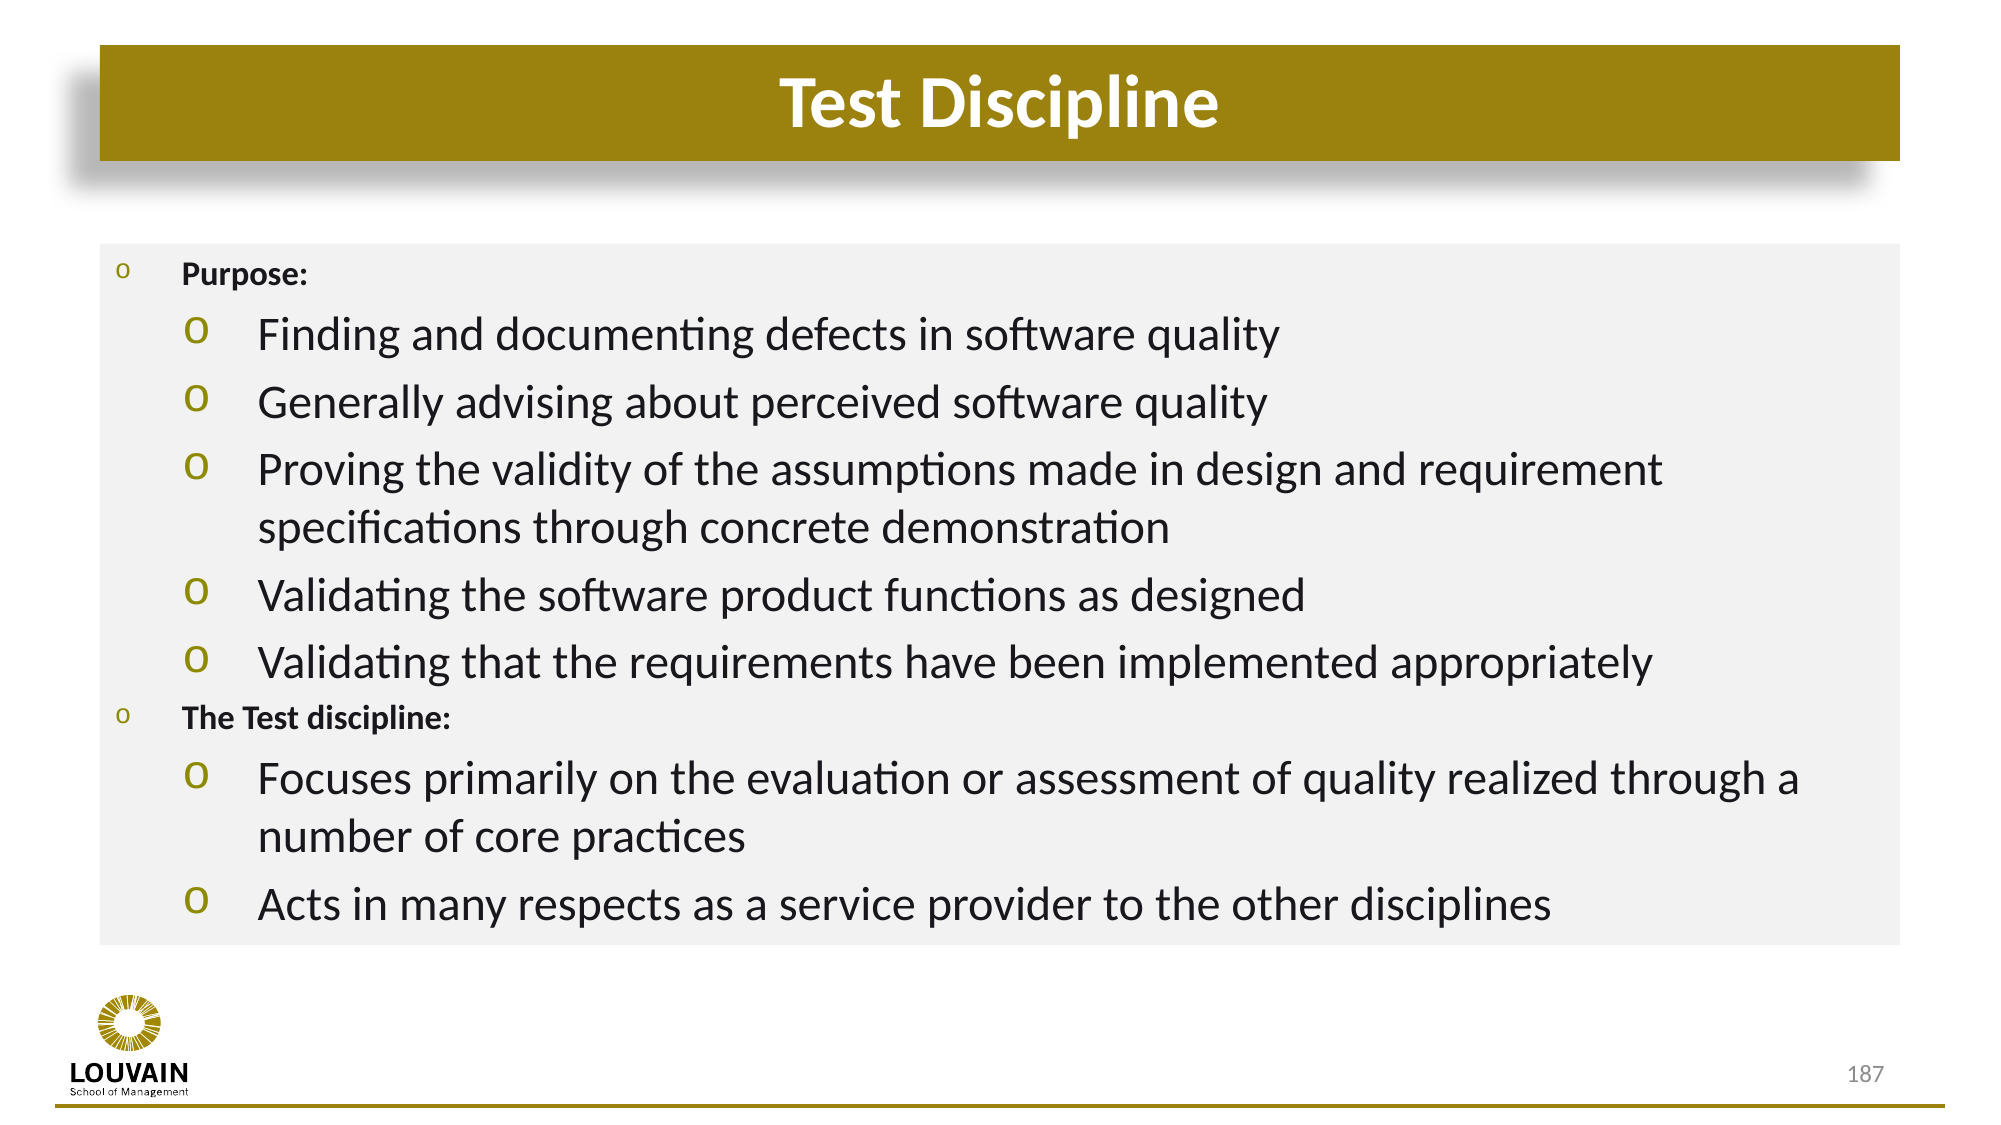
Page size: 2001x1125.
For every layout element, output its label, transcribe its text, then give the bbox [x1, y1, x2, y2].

slide_number 187 [1433, 1042, 1900, 1103]
list Purpose: Finding and documenting defects in software quality Generally advising about perceived software quality Proving the validity of the assumptions made in design and requirement specifications through concrete demonstration Validating the software product functions as designed Validating that the requirements have been implemented appropriately The Test discipline: Focuses primarily on the evaluation or assessment of quality realized through a number of core practices Acts in many respects as a service provider to the other disciplines [99, 243, 1900, 946]
title Test Discipline [99, 45, 1900, 161]
